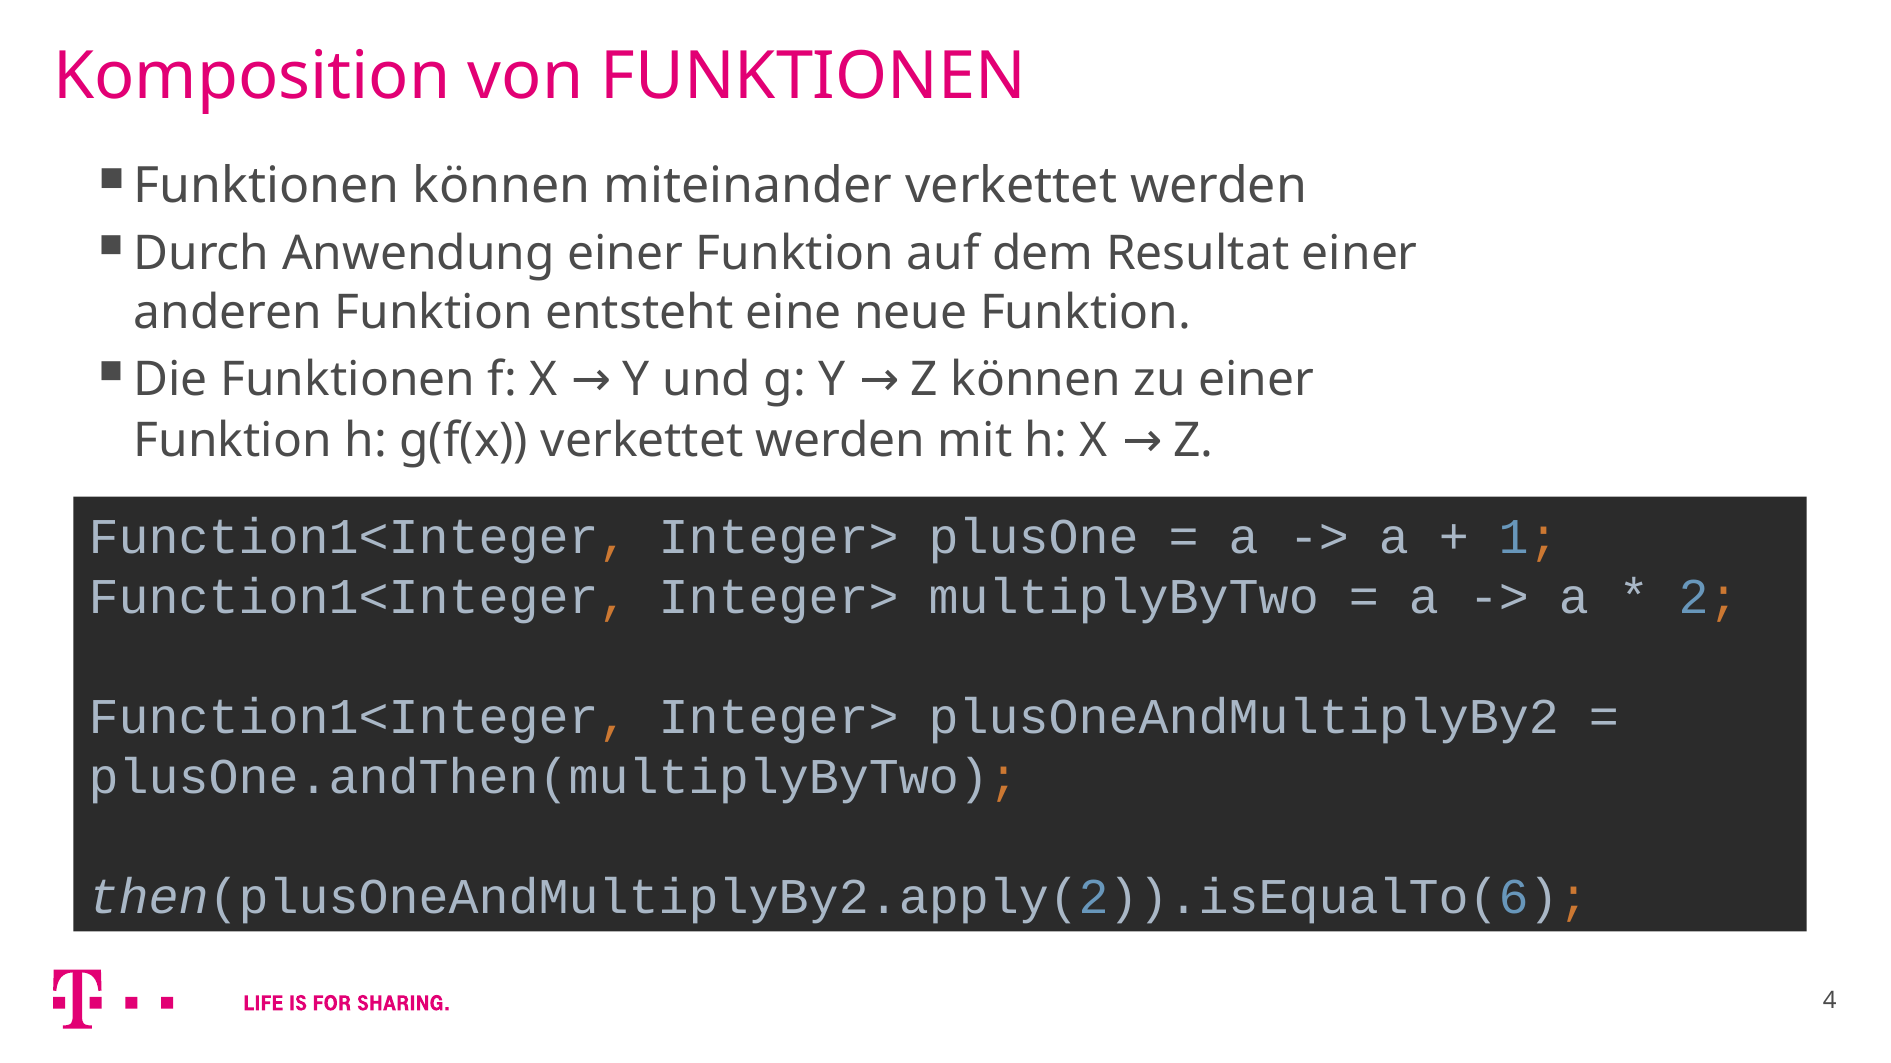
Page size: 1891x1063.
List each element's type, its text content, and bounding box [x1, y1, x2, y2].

text_box Function1<Integer, Integer> plusOne = a -> a + 1; Function1<Integer, Integer> multiplyByTwo = a -> a * 2; Function1<Integer, Integer> plusOneAndMultiplyBy2 = plusOne.andThen(multiplyByTwo); then(plusOneAndMultiplyBy2.apply(2)).isEqualTo(6); [73, 496, 1807, 932]
title Komposition von FUNKTIONEN [52, 41, 1837, 125]
text_box Funktionen können miteinander verkettet werden Durch Anwendung einer Funktion auf dem Resultat einer anderen Funktion entsteht eine neue Funktion. Die Funktionen f: X → Y und g: Y → Z können zu einer Funktion h: g(f(x)) verkettet werden mit h: X → Z. [38, 138, 1489, 741]
slide_number 4 [1776, 978, 1837, 1024]
